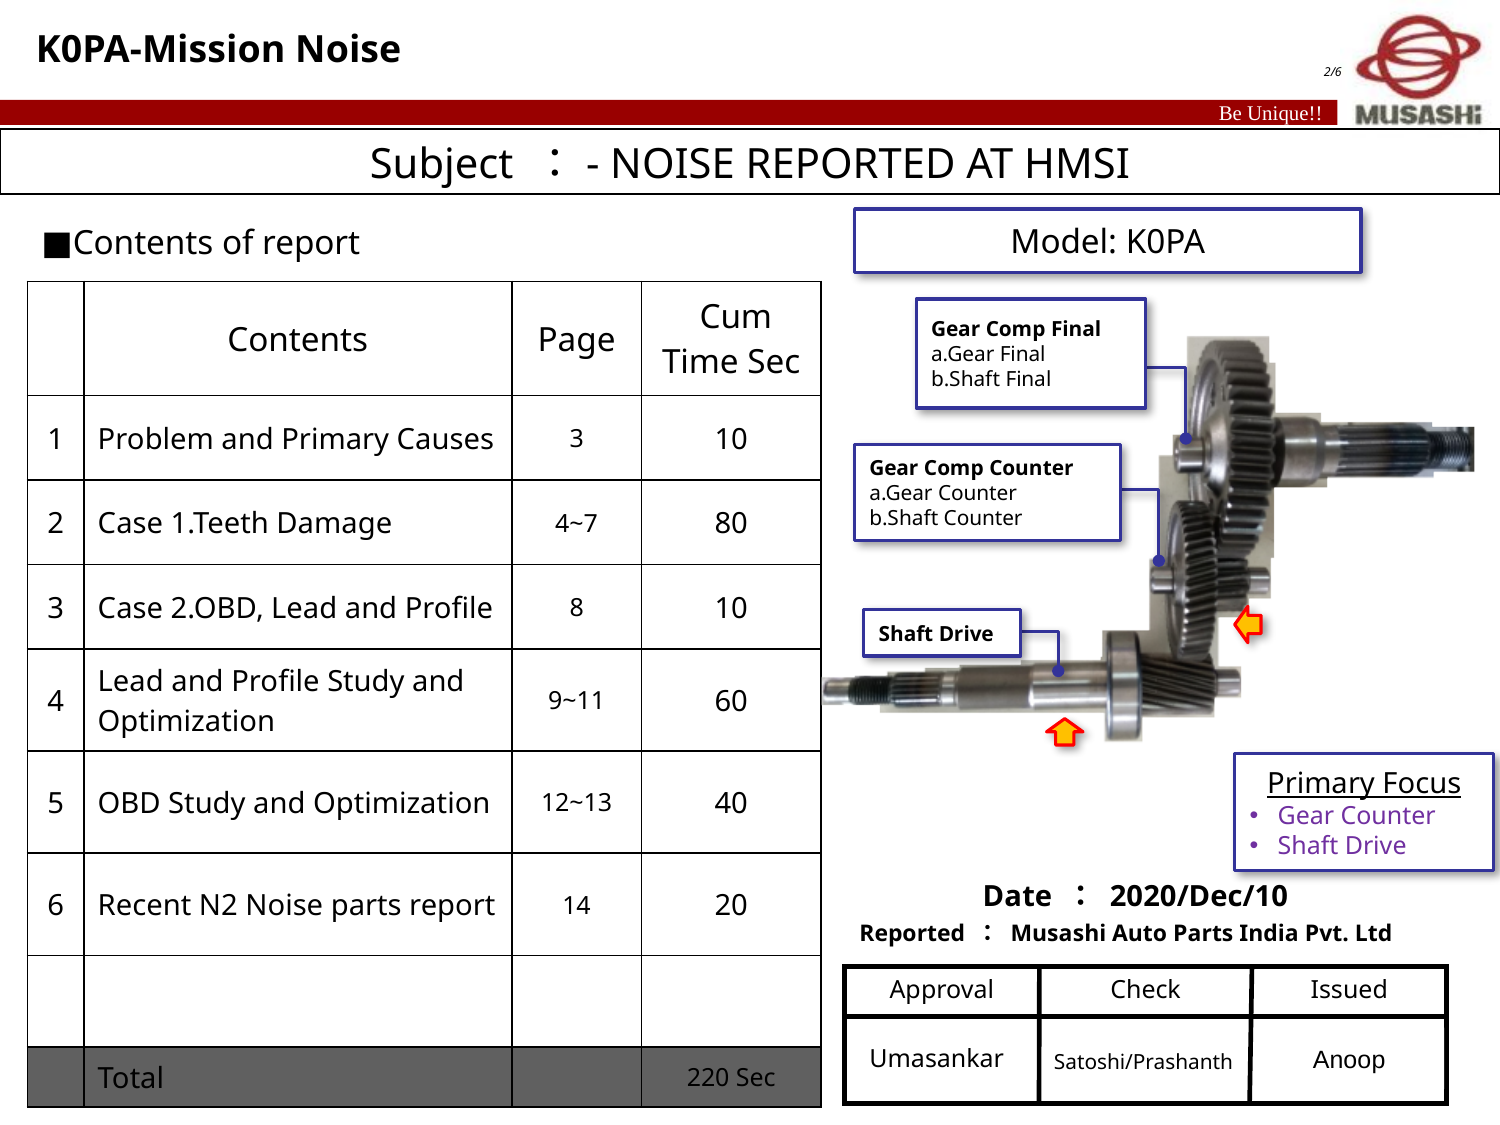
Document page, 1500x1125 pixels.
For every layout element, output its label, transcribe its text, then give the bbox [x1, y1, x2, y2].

table_cell Cum Time Sec [642, 282, 820, 395]
table_cell Problem and Primary Causes [85, 396, 511, 479]
table_cell Contents [85, 282, 511, 395]
table_cell Case 1.Teeth Damage [85, 481, 511, 564]
table_cell [513, 1048, 641, 1106]
table_cell 80 [642, 481, 792, 564]
table_cell 6 [28, 854, 83, 955]
text_box K0PA-Mission Noise [21, 17, 417, 78]
table_cell [28, 1048, 83, 1106]
table_cell 4~7 [513, 481, 641, 564]
table_cell Recent N2 Noise parts report [85, 854, 511, 955]
table_cell 3 [28, 565, 83, 648]
table_cell 14 [513, 854, 641, 955]
text_box Gear Comp Final a.Gear Final b.Shaft Final [914, 297, 1148, 331]
table_cell 10 [642, 565, 792, 648]
table_cell Page [513, 282, 641, 395]
table_cell 2 [28, 481, 83, 564]
picture [797, 333, 1489, 755]
text_box Model: K0PA [853, 207, 1363, 275]
text_box Date ： 2020/Dec/10 [967, 869, 1373, 910]
table_cell 3 [513, 396, 641, 479]
picture [1340, 0, 1498, 129]
table_cell OBD Study and Optimization [85, 752, 511, 852]
table_cell [85, 956, 511, 1046]
table_cell 60 [642, 650, 792, 750]
table_cell 20 [642, 854, 820, 955]
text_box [844, 966, 1448, 1107]
table_cell 220 Sec [642, 1048, 820, 1106]
table_cell [28, 282, 83, 395]
table_cell 9~11 [513, 650, 641, 750]
table_cell 10 [642, 396, 792, 479]
table_cell 1 [28, 396, 83, 479]
table_cell Case 2.OBD, Lead and Profile [85, 565, 511, 648]
table_header ■Contents of report [28, 203, 821, 281]
text_box Primary Focus Gear Counter Shaft Drive [1233, 752, 1496, 873]
table_cell Total [85, 1048, 511, 1106]
text_box Reported ： Musashi Auto Parts India Pvt. Ltd [844, 910, 1489, 954]
table_cell Lead and Profile Study and Optimization [85, 650, 511, 750]
table_cell [642, 956, 820, 1046]
text_box Subject ：- NOISE REPORTED AT HMSI [0, 129, 1500, 194]
table_cell [513, 956, 641, 1046]
table_cell 8 [513, 565, 641, 648]
table_cell 5 [28, 752, 83, 852]
table_cell 4 [28, 650, 83, 750]
table_cell 40 [642, 752, 820, 852]
table_cell [28, 956, 83, 1046]
table_cell 12~13 [513, 752, 641, 852]
